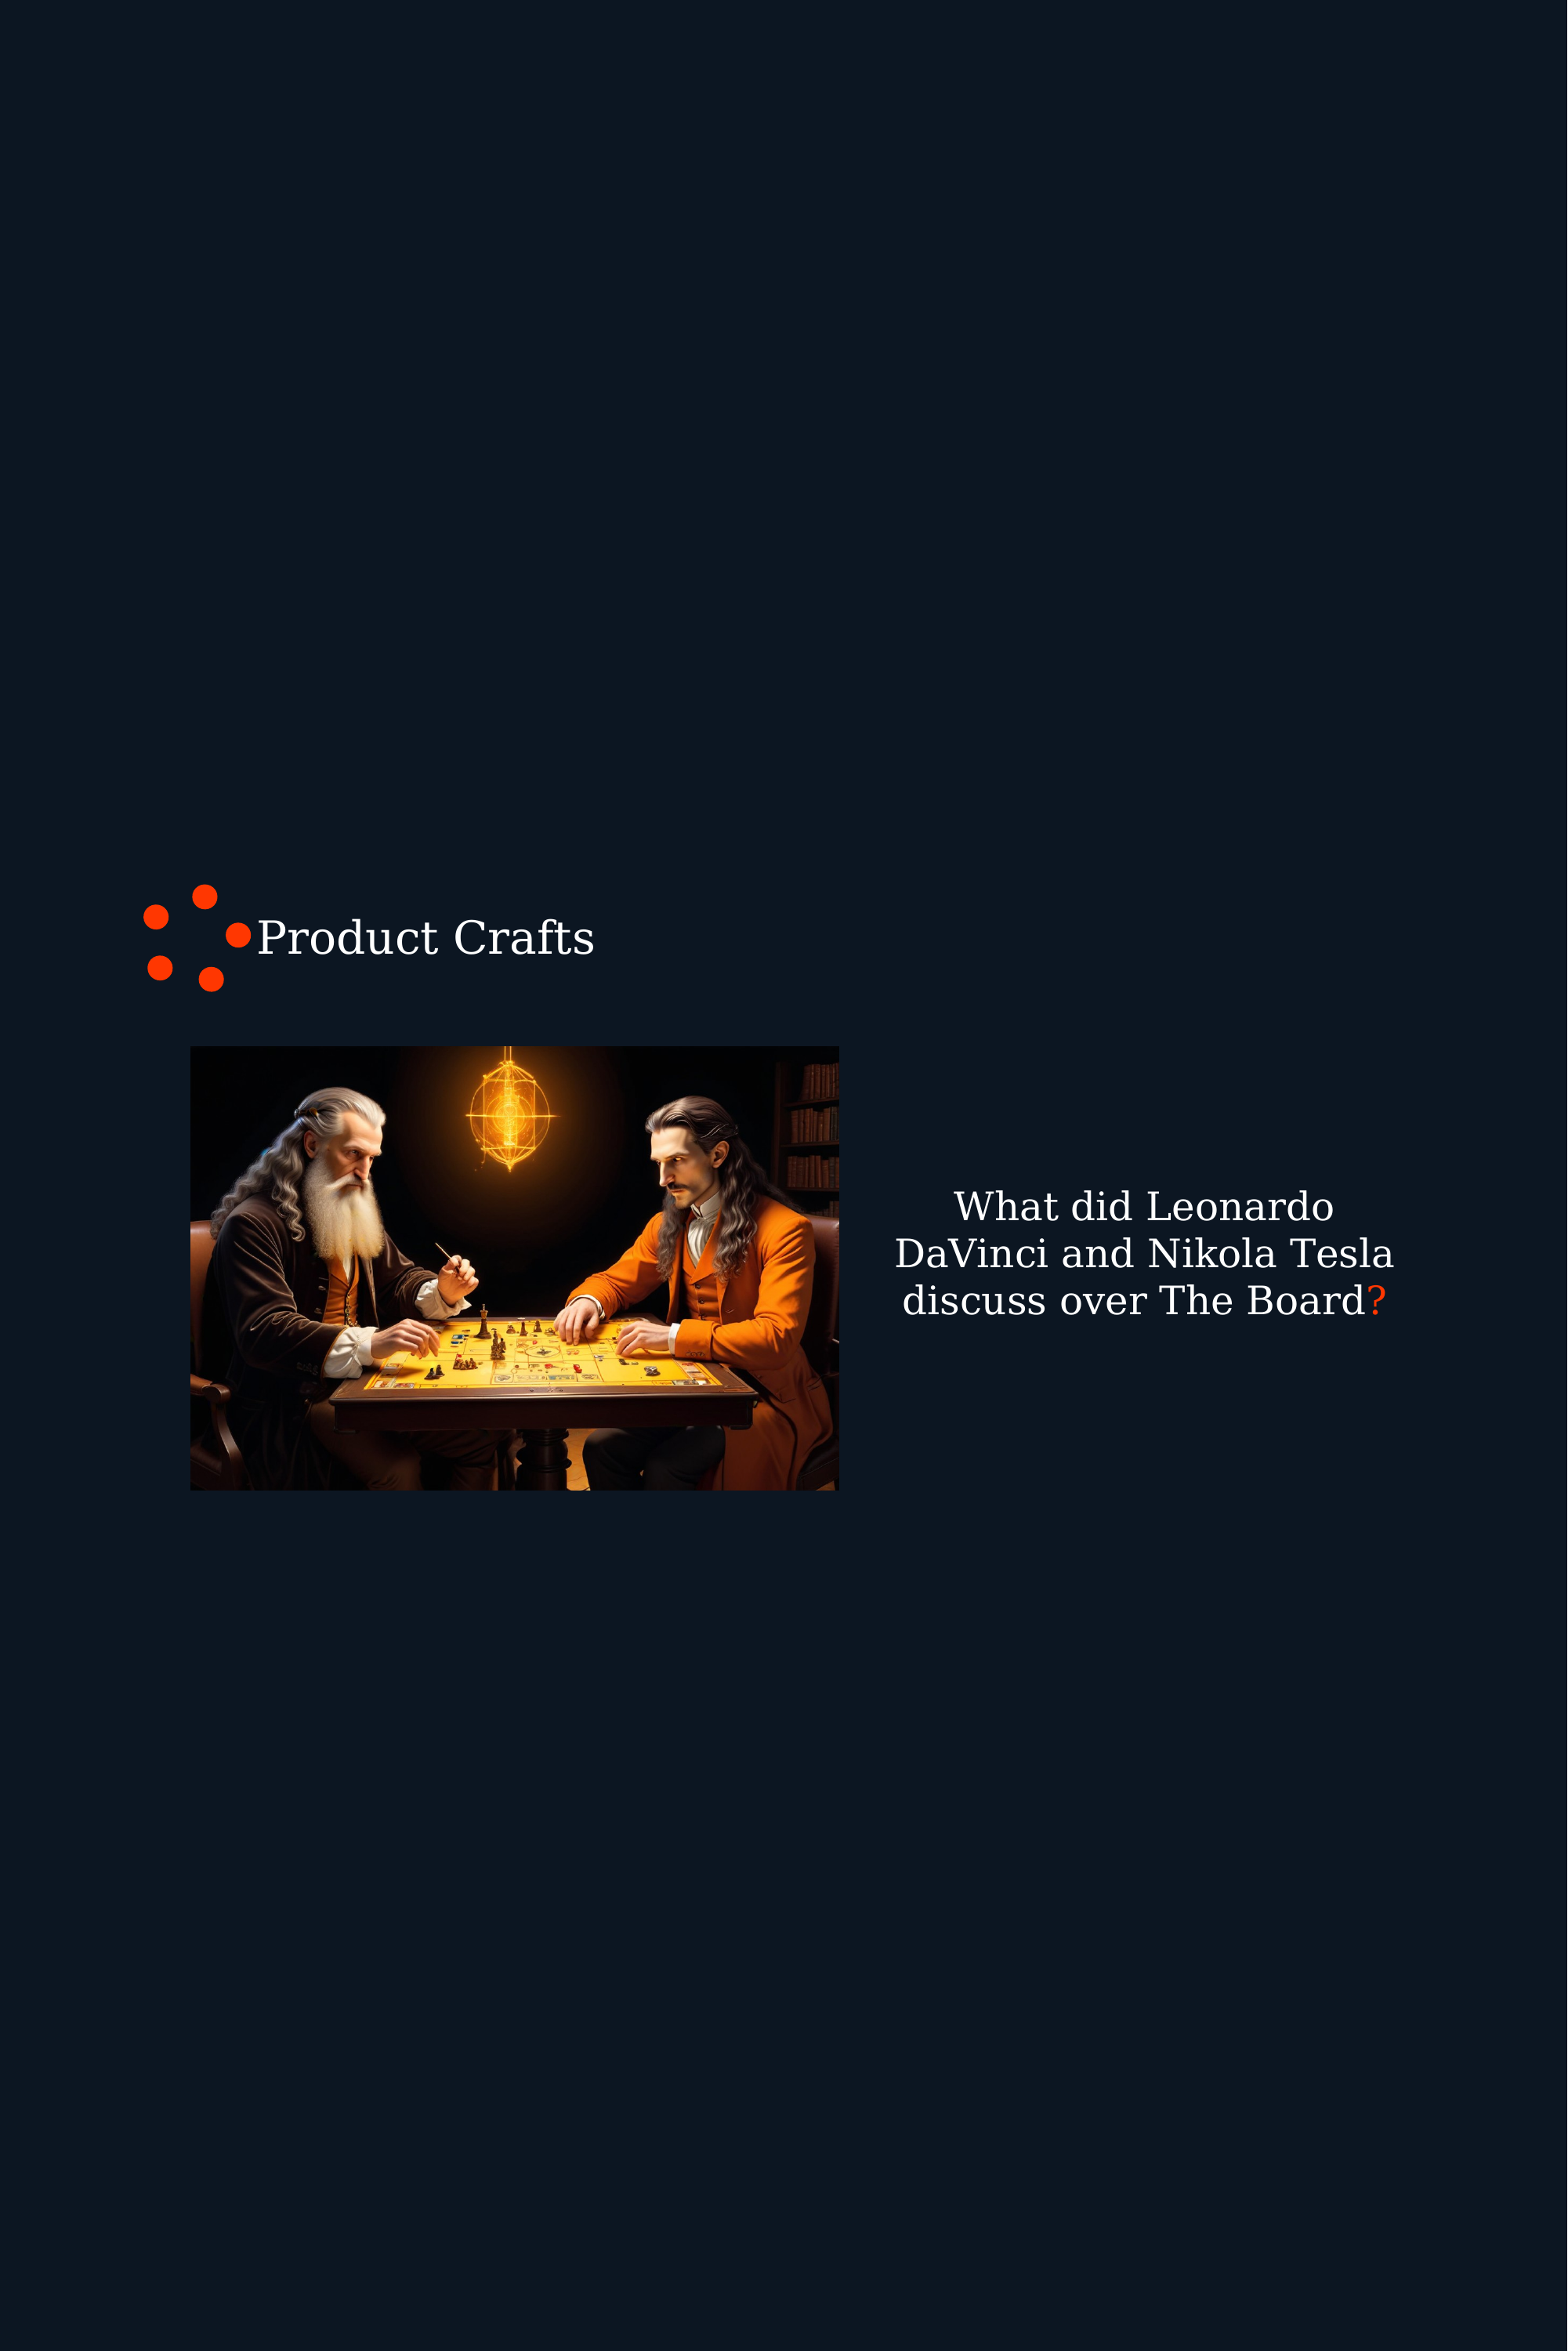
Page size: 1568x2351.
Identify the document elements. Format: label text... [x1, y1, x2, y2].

text_box What did Leonardo DaVinci and Nikola Tesla discuss over The Board? [882, 1175, 1407, 1328]
text_box Product Crafts [251, 903, 607, 969]
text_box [144, 885, 251, 991]
picture [190, 1045, 839, 1491]
